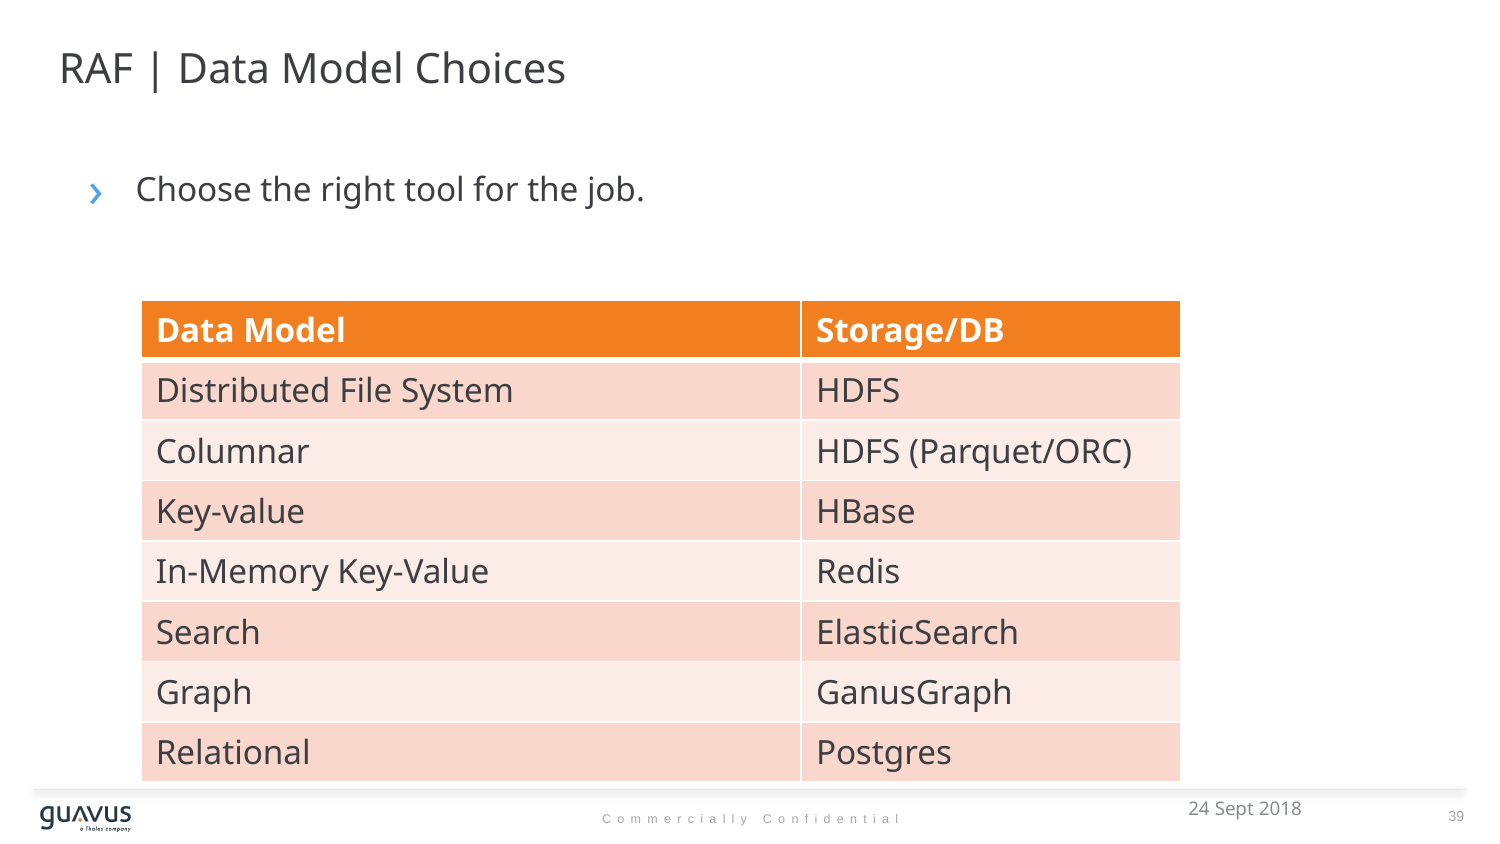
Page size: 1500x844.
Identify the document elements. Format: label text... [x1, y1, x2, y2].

table_cell Distributed File System [142, 363, 800, 419]
table_cell Redis [802, 542, 1180, 600]
table_cell In-Memory Key-Value [142, 542, 800, 600]
list Choose the right tool for the job. [44, 160, 1444, 740]
table_cell GanusGraph [802, 662, 1180, 721]
table_cell Search [142, 602, 800, 661]
table_cell Postgres [802, 723, 1180, 781]
table_cell HBase [802, 481, 1180, 540]
table_header Storage/DB [802, 301, 1180, 357]
table_cell Graph [142, 662, 800, 721]
table_cell ElasticSearch [802, 602, 1180, 661]
table_cell Relational [142, 723, 800, 781]
picture [27, 796, 146, 841]
table_cell HDFS (Parquet/ORC) [802, 421, 1180, 480]
title RAF | Data Model Choices [43, 10, 1467, 130]
table_cell Columnar [142, 421, 800, 480]
table_header Data Model [142, 301, 800, 357]
table_cell HDFS [802, 363, 1180, 419]
table_cell Key-value [142, 481, 800, 540]
